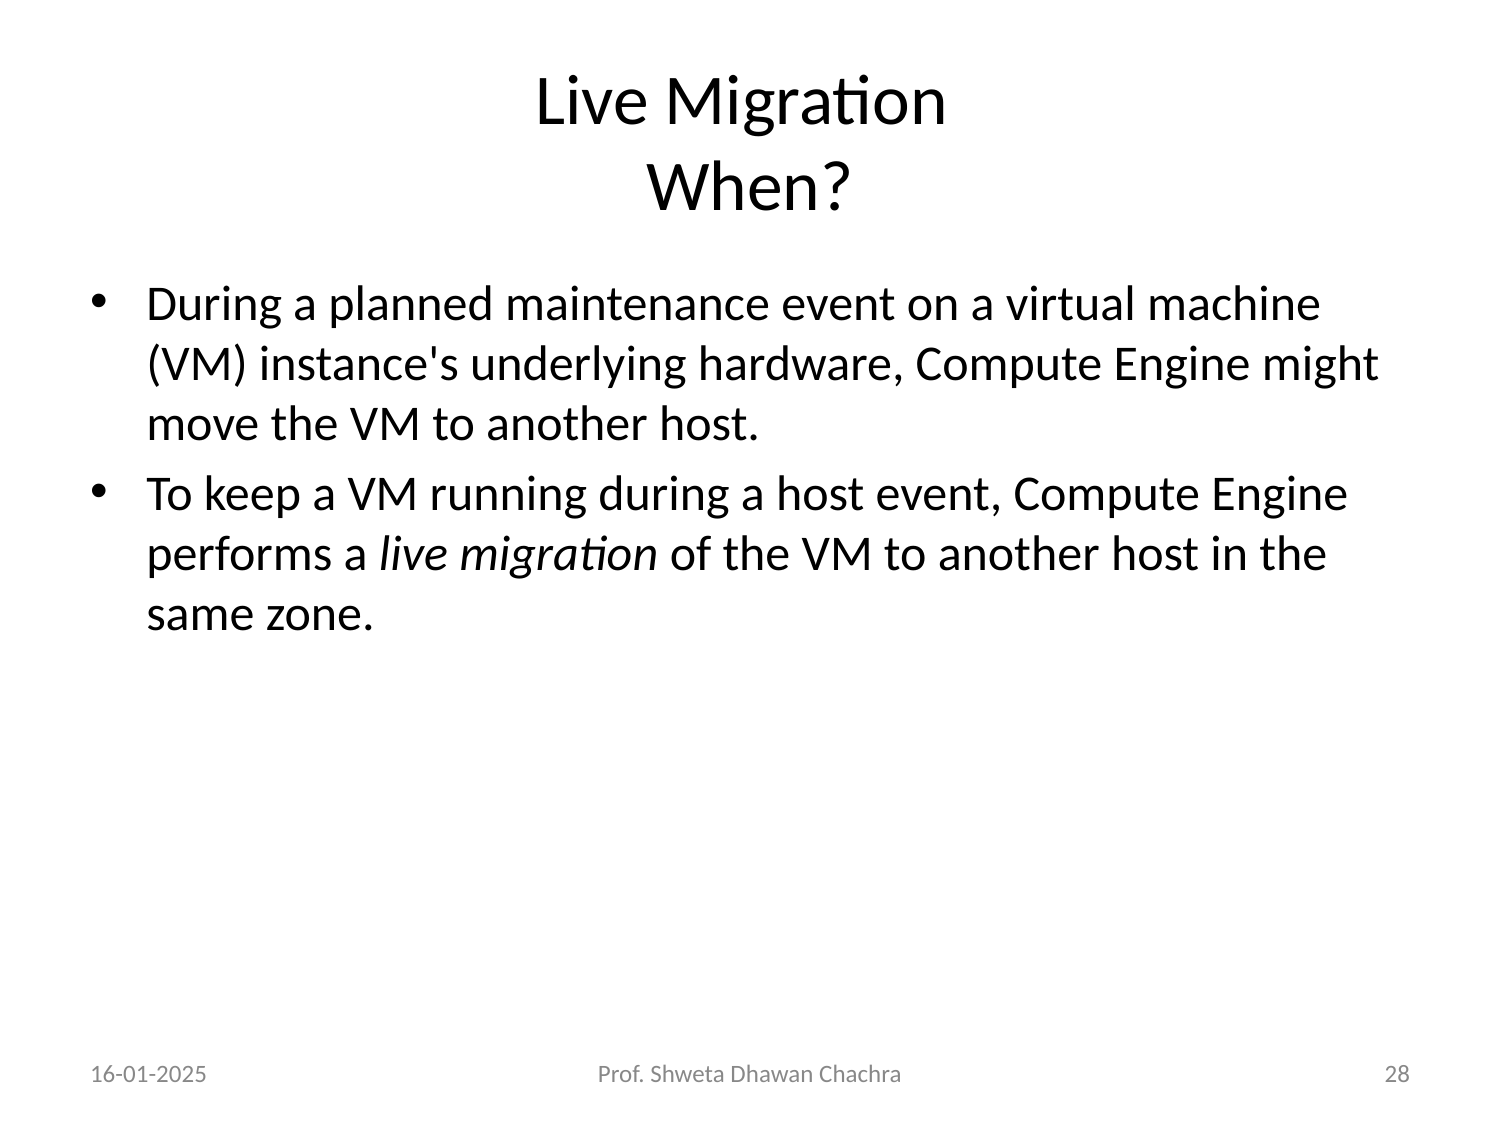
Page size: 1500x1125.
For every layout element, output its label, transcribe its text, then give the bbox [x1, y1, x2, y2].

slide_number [75, 1042, 425, 1103]
footer Prof. Shweta Dhawan Chachra [512, 1042, 988, 1103]
list During a planned maintenance event on a virtual machine (VM) instance's underlying hardware, Compute Engine might move the VM to another host. To keep a VM running during a host event, Compute Engine performs a live migration of the VM to another host in the same zone. [75, 262, 1425, 1005]
title Live Migration When? [75, 45, 1425, 233]
slide_number ‹#› [1074, 1042, 1425, 1103]
